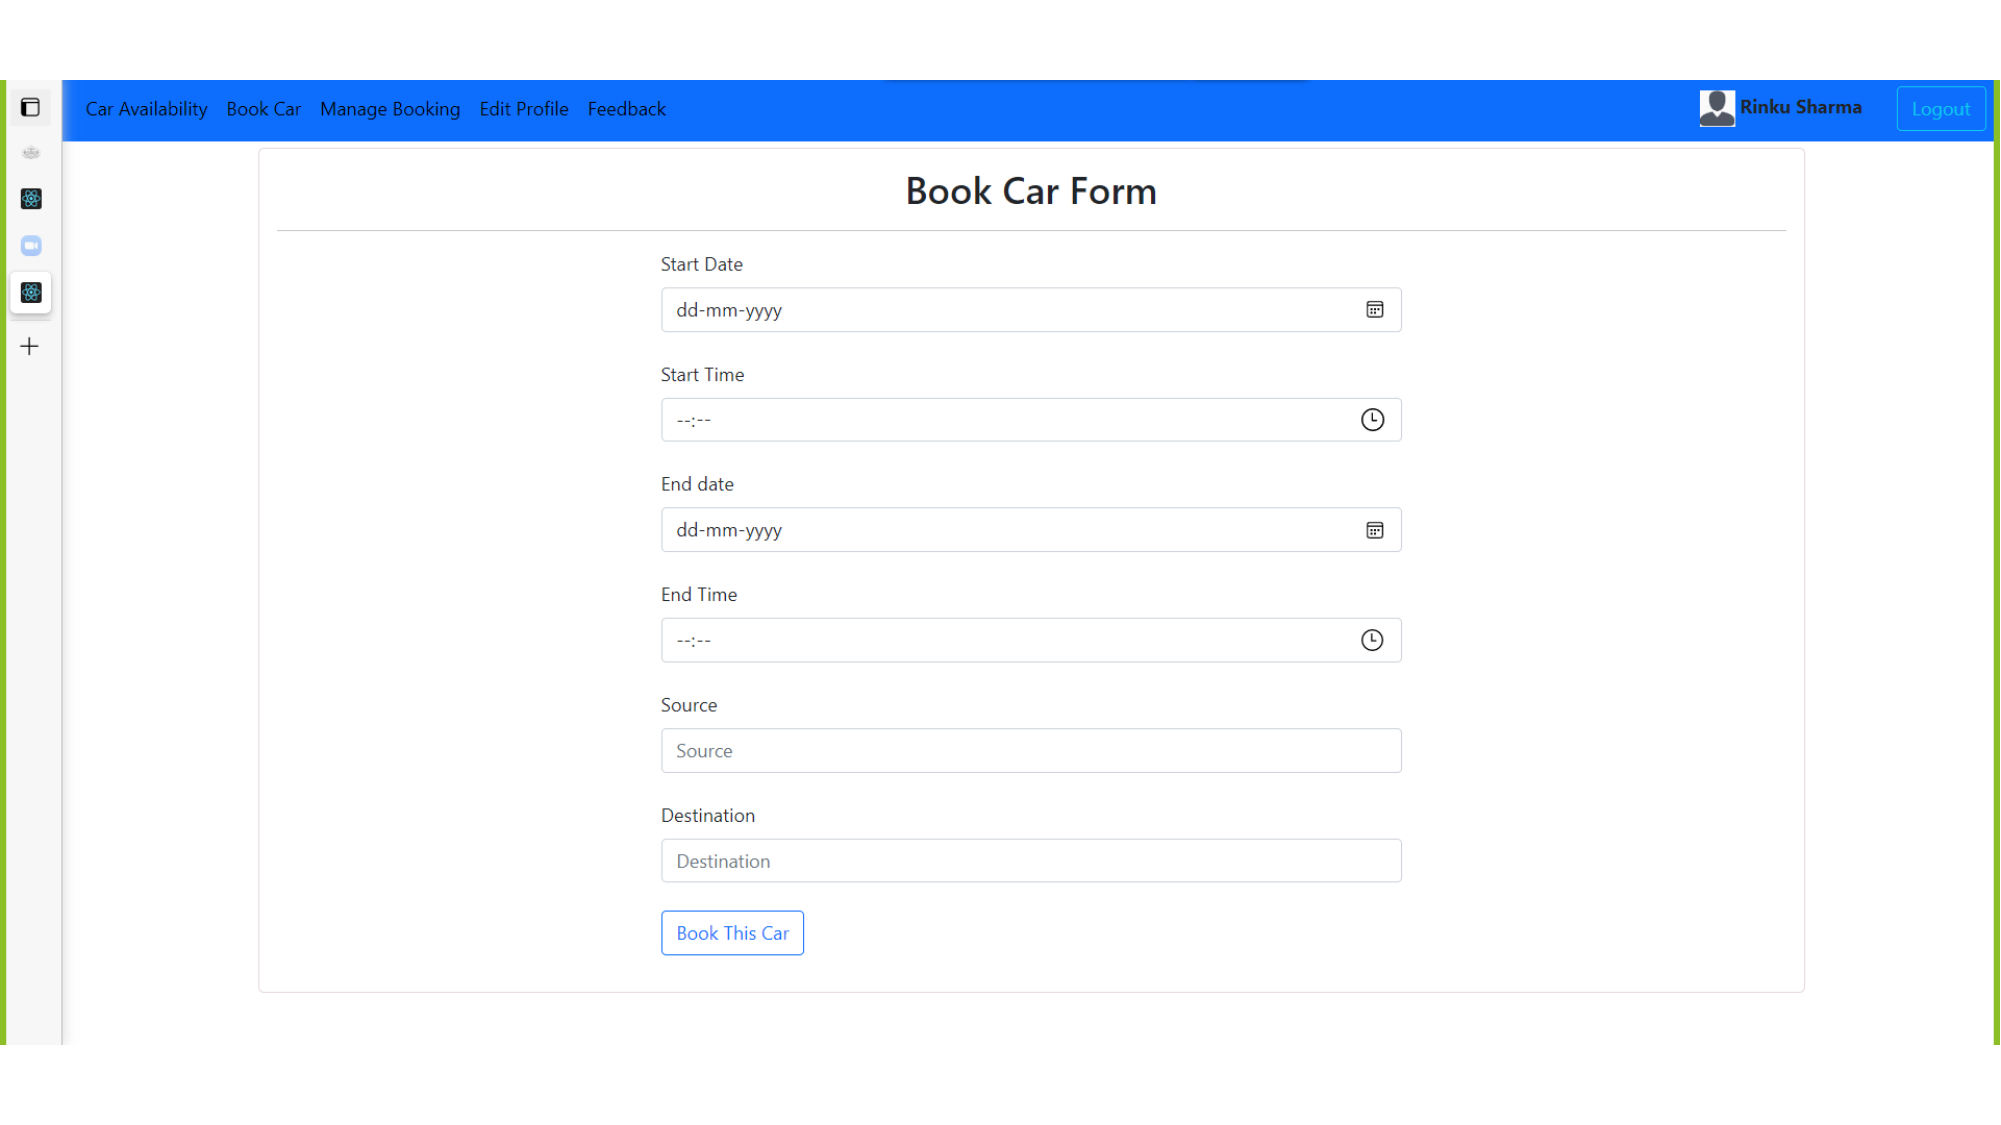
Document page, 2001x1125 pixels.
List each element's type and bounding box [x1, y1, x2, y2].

picture [0, 80, 2000, 1045]
